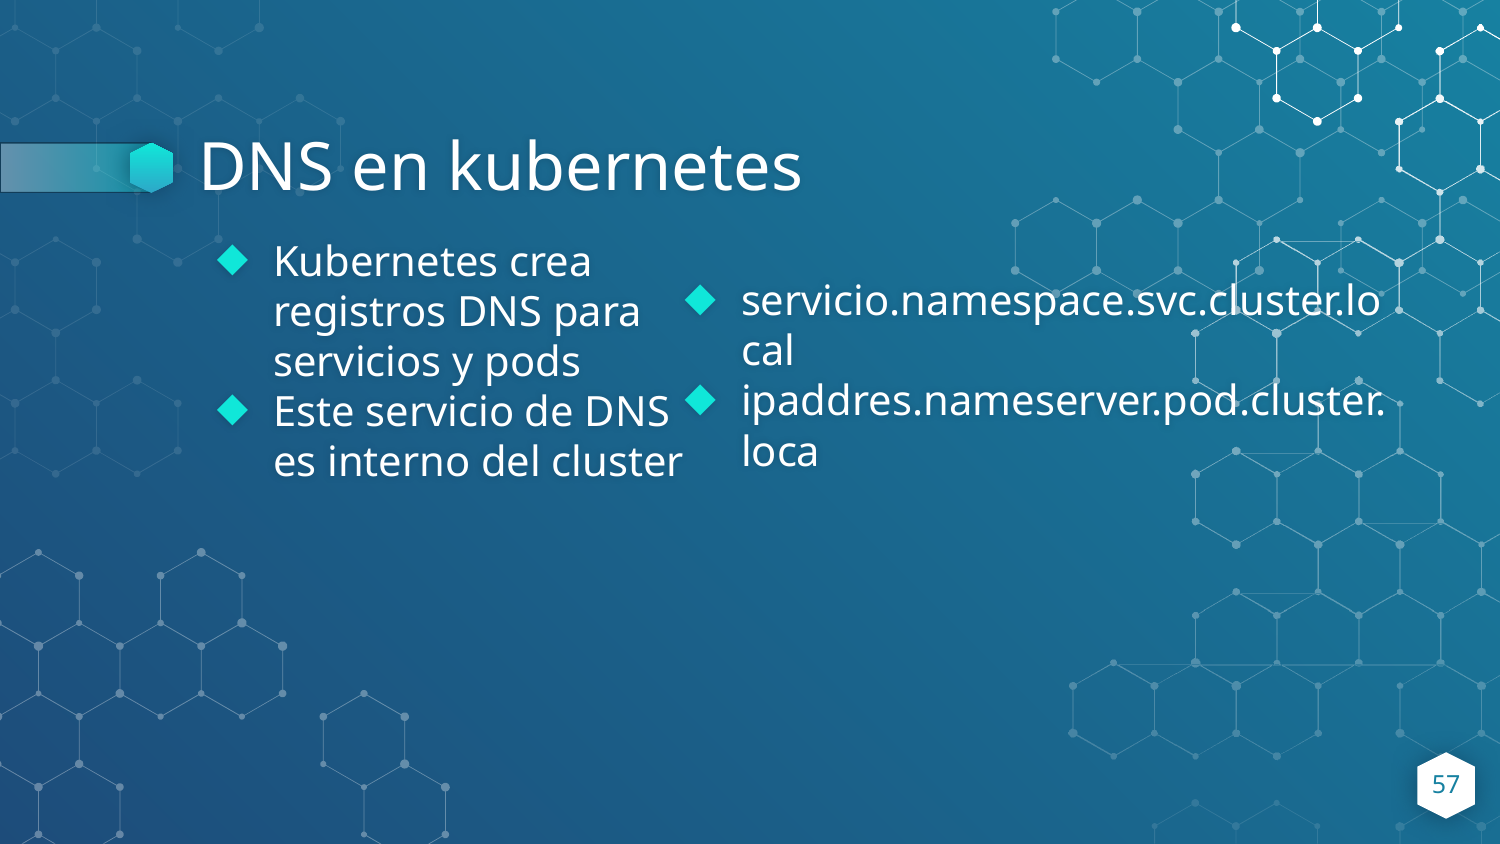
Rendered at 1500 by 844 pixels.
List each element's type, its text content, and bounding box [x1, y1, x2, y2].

title DNS en kubernetes [198, 140, 1302, 198]
list servicio.namespace.svc.cluster.local ipaddres.nameserver.pod.cluster.loca [666, 274, 1392, 810]
slide_number 57 [1417, 752, 1475, 819]
list Kubernetes crea registros DNS para servicios y pods Este servicio de DNS es interno del cluster [198, 234, 714, 771]
